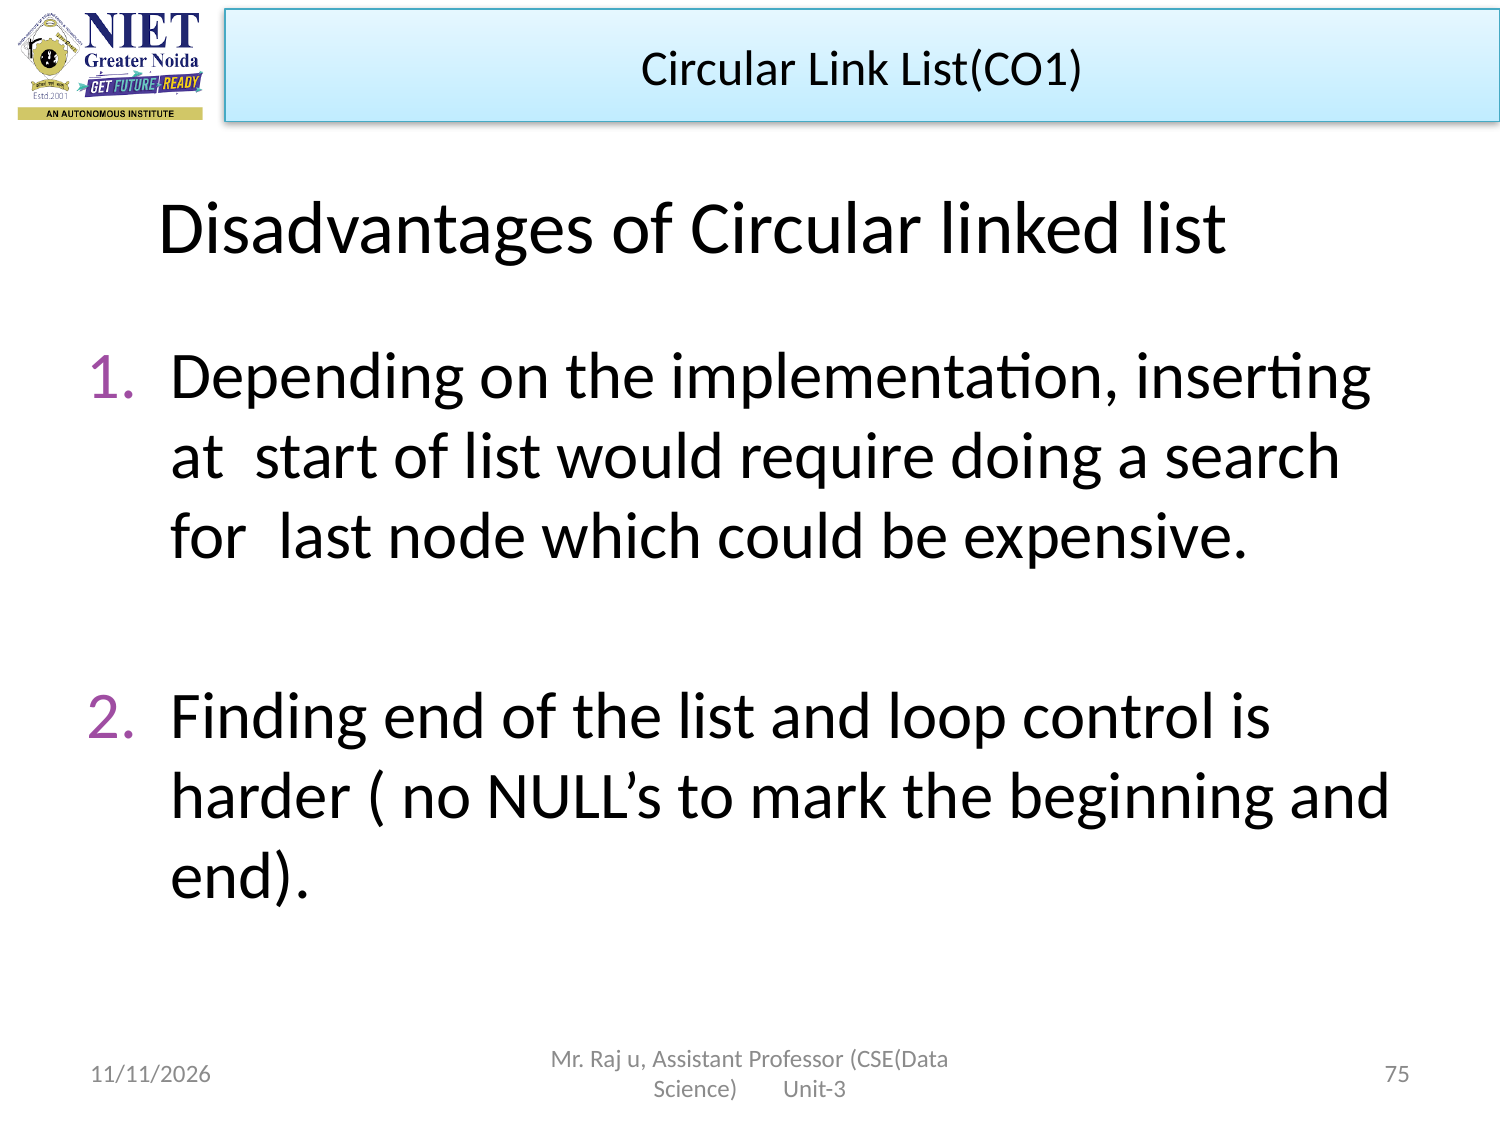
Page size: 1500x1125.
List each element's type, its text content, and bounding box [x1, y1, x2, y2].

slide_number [75, 1042, 425, 1103]
slide_number 75 [1074, 1042, 1425, 1103]
text_box Circular Link List(CO1) [224, 8, 1500, 122]
list Depending on the implementation, inserting at start of list would require doing a search for last node which could be expensive. Finding end of the list and loop control is harder ( no NULL’s to mark the beginning and end). [74, 329, 1426, 971]
picture [17, 13, 204, 120]
footer Mr. Raj u, Assistant Professor (CSE(Data Science) Unit-3 [512, 1042, 988, 1103]
title Disadvantages of Circular linked list [87, 126, 1297, 318]
